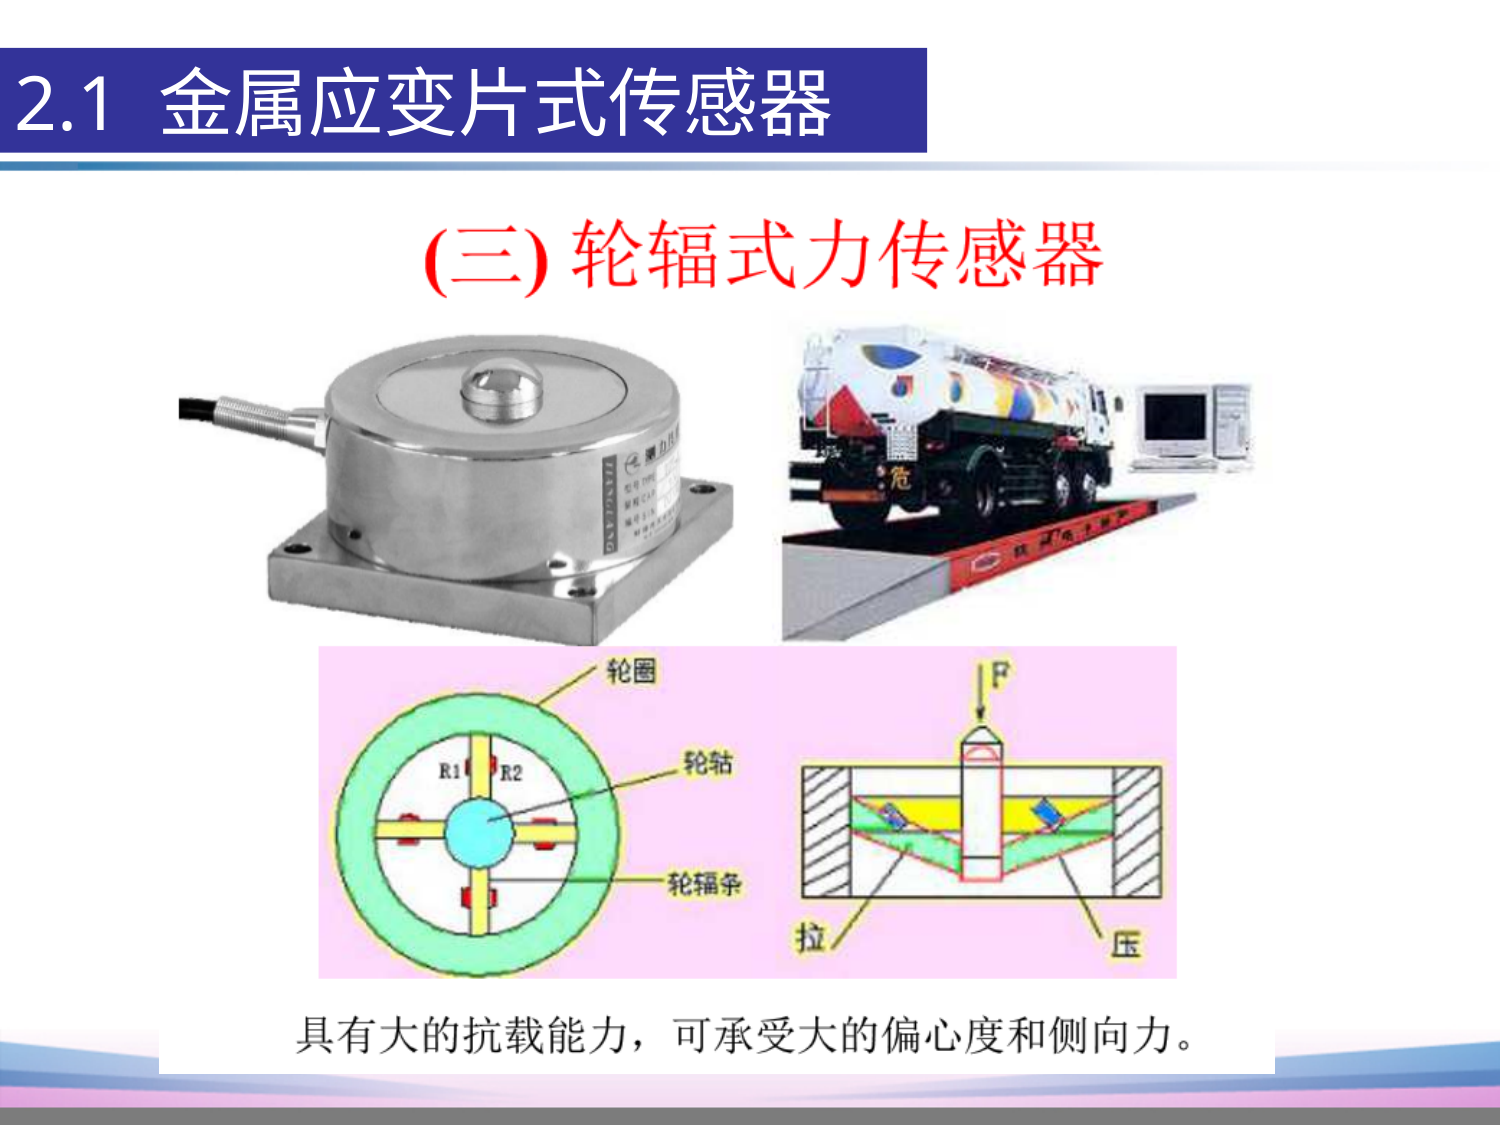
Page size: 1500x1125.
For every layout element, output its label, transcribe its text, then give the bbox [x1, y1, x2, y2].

picture [0, 0, 1500, 1125]
text_box 2.1 金属应变片式传感器 [0, 47, 928, 153]
